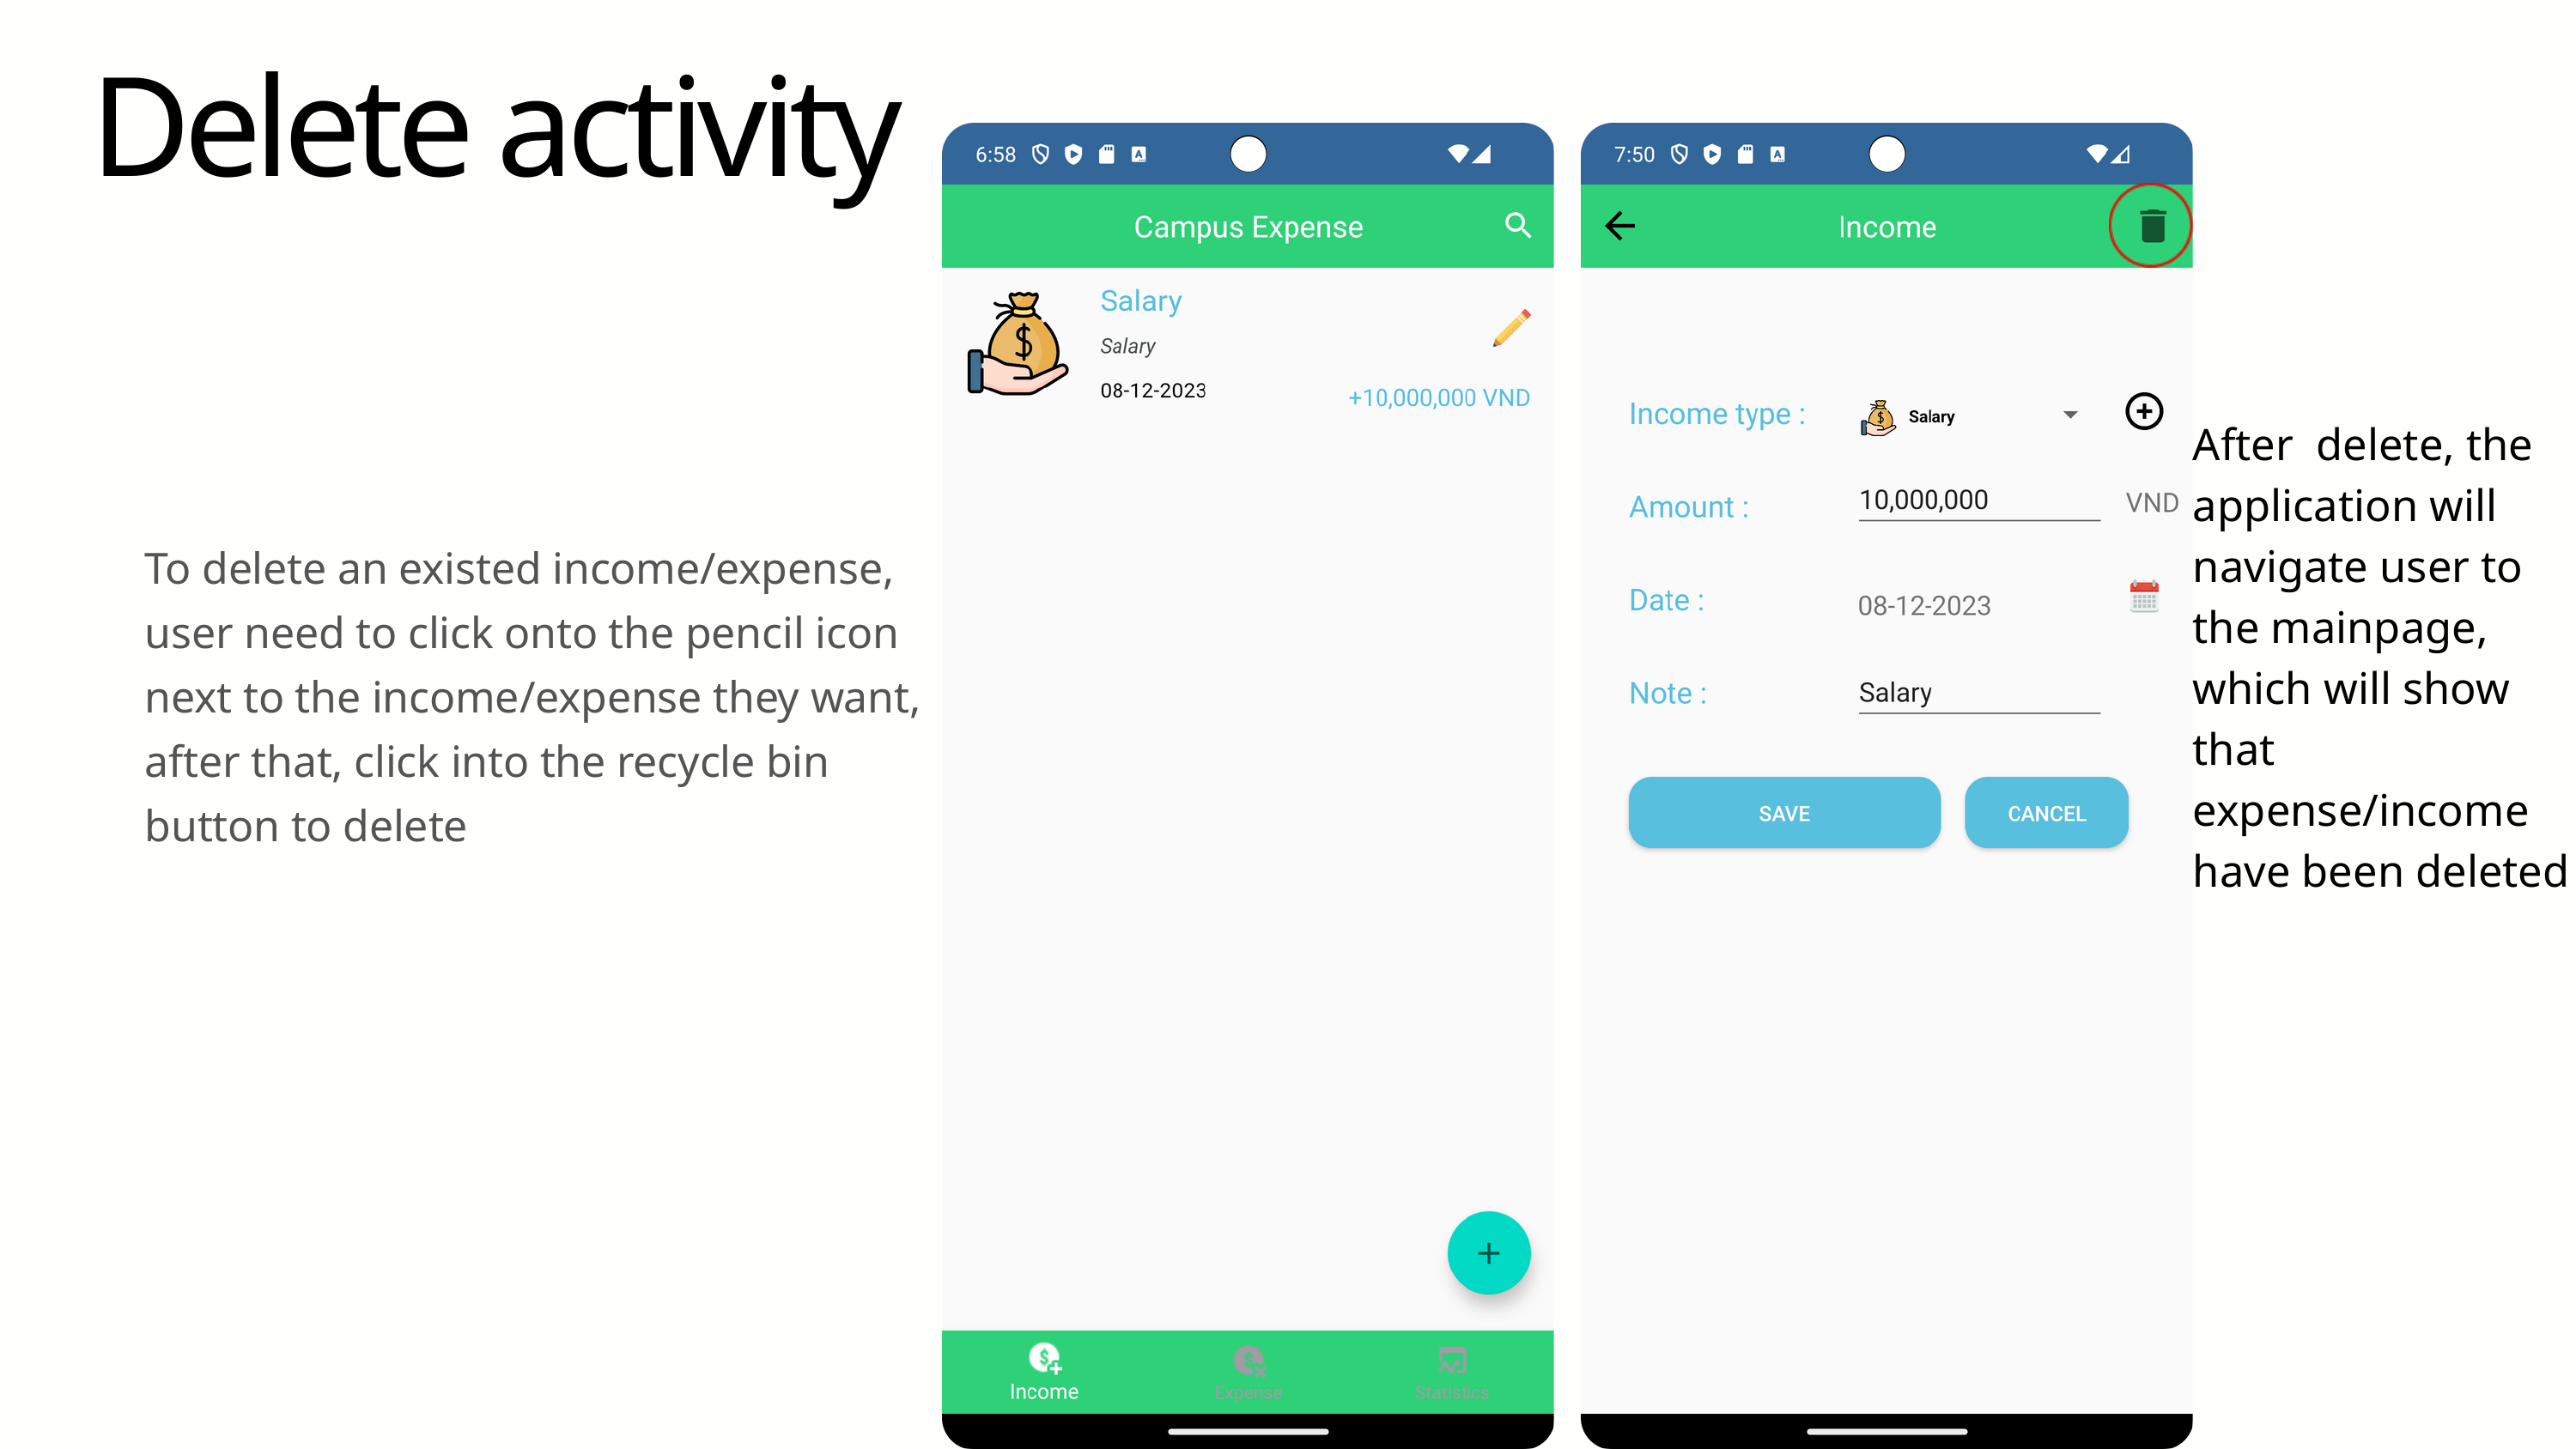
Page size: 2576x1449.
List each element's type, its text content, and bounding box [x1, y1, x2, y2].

text_box [1581, 123, 2193, 1449]
text_box After delete, the application will navigate user to the mainpage, which will show that expense/income have been deleted [2192, 408, 2576, 896]
text_box To delete an existed income/expense, user need to click onto the pencil icon next to the income/expense they want, after that, click into the recycle bin button to delete [144, 528, 929, 851]
text_box [942, 123, 1554, 1449]
text_box [2108, 183, 2193, 268]
text_box Delete activity [89, 65, 929, 204]
